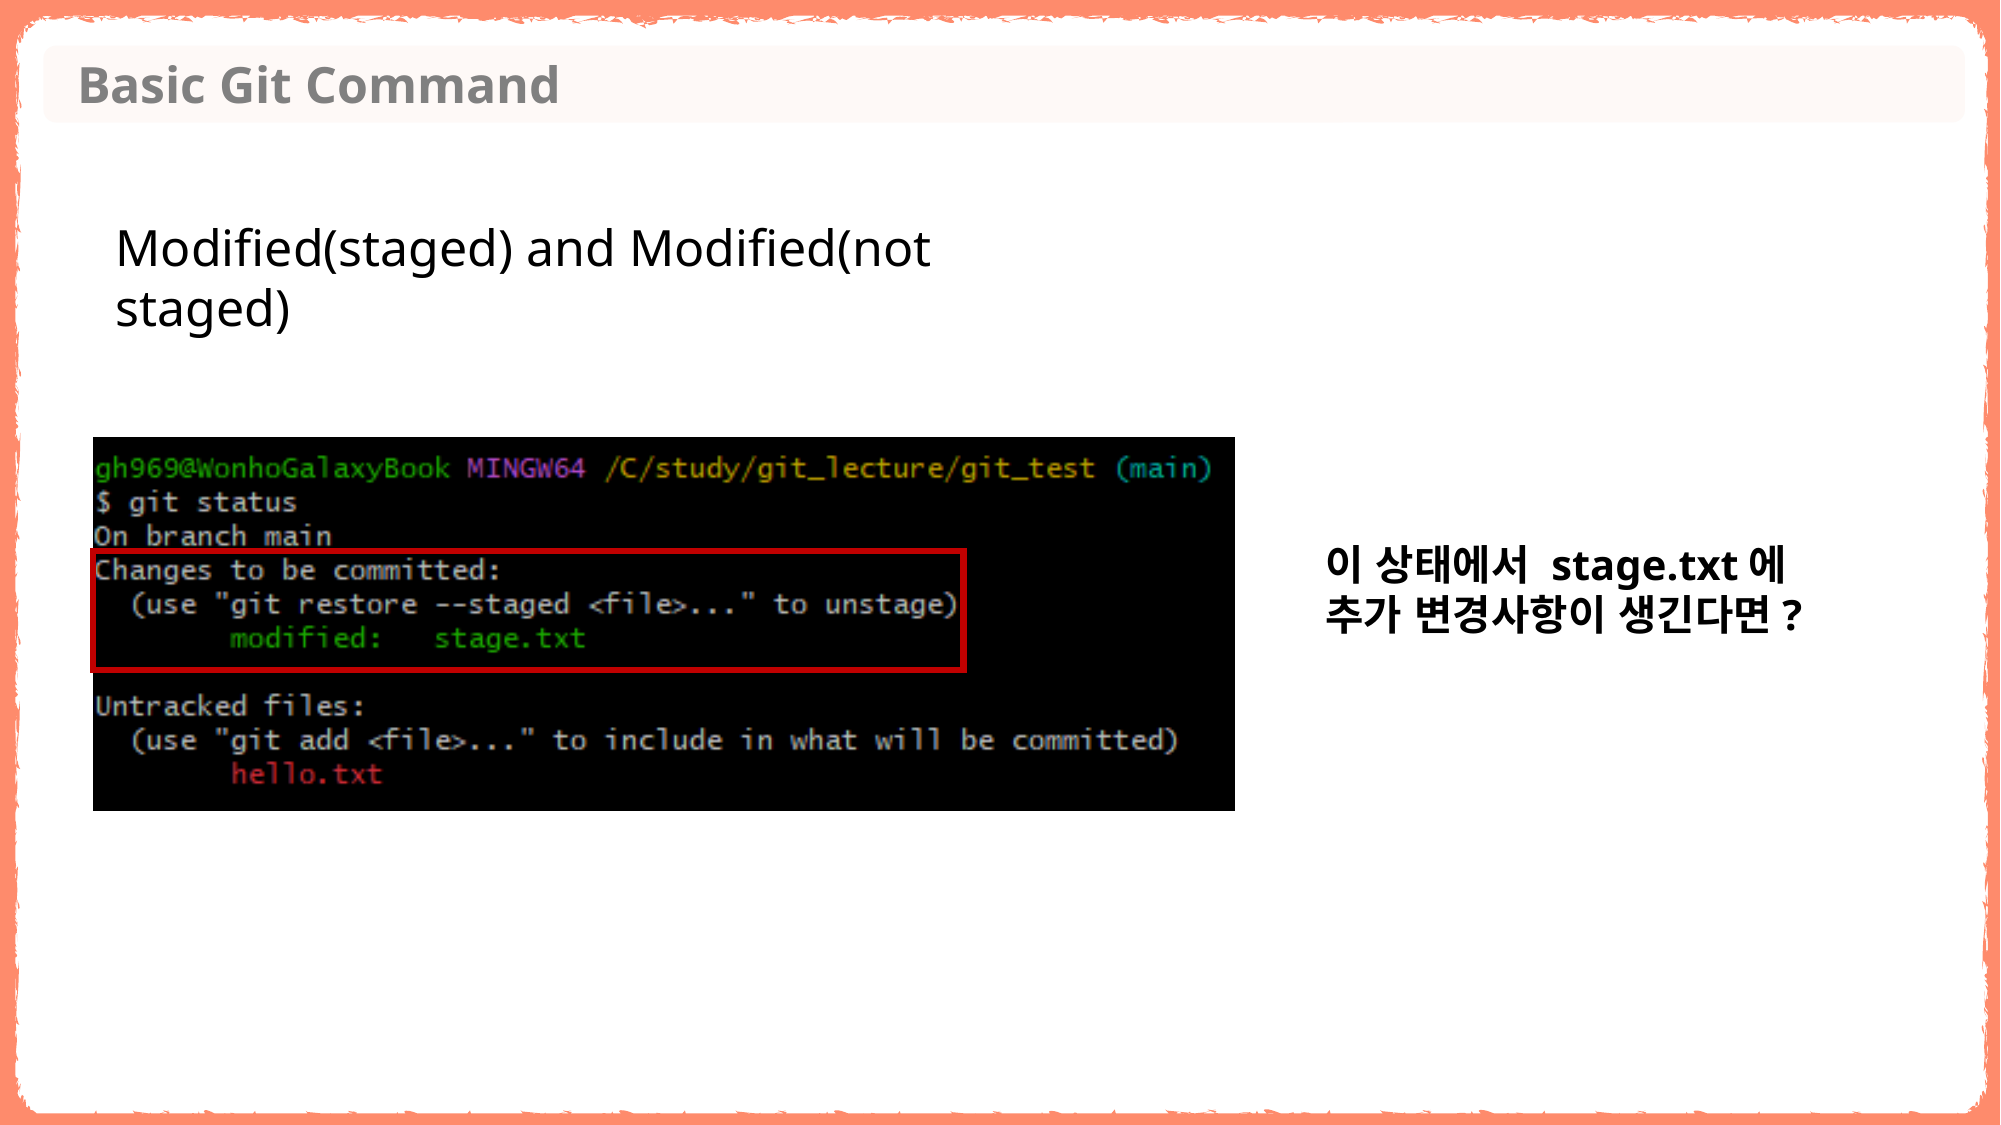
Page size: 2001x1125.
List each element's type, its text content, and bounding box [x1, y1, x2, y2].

text_box [0, 0, 2000, 1125]
text_box Modified(staged) and Modified(not staged) [100, 209, 1128, 345]
text_box Basic Git Command [42, 44, 1967, 124]
text_box 이 상태에서 stage.txt에 추가 변경사항이 생긴다면? [1310, 531, 1834, 646]
picture [92, 437, 1235, 811]
